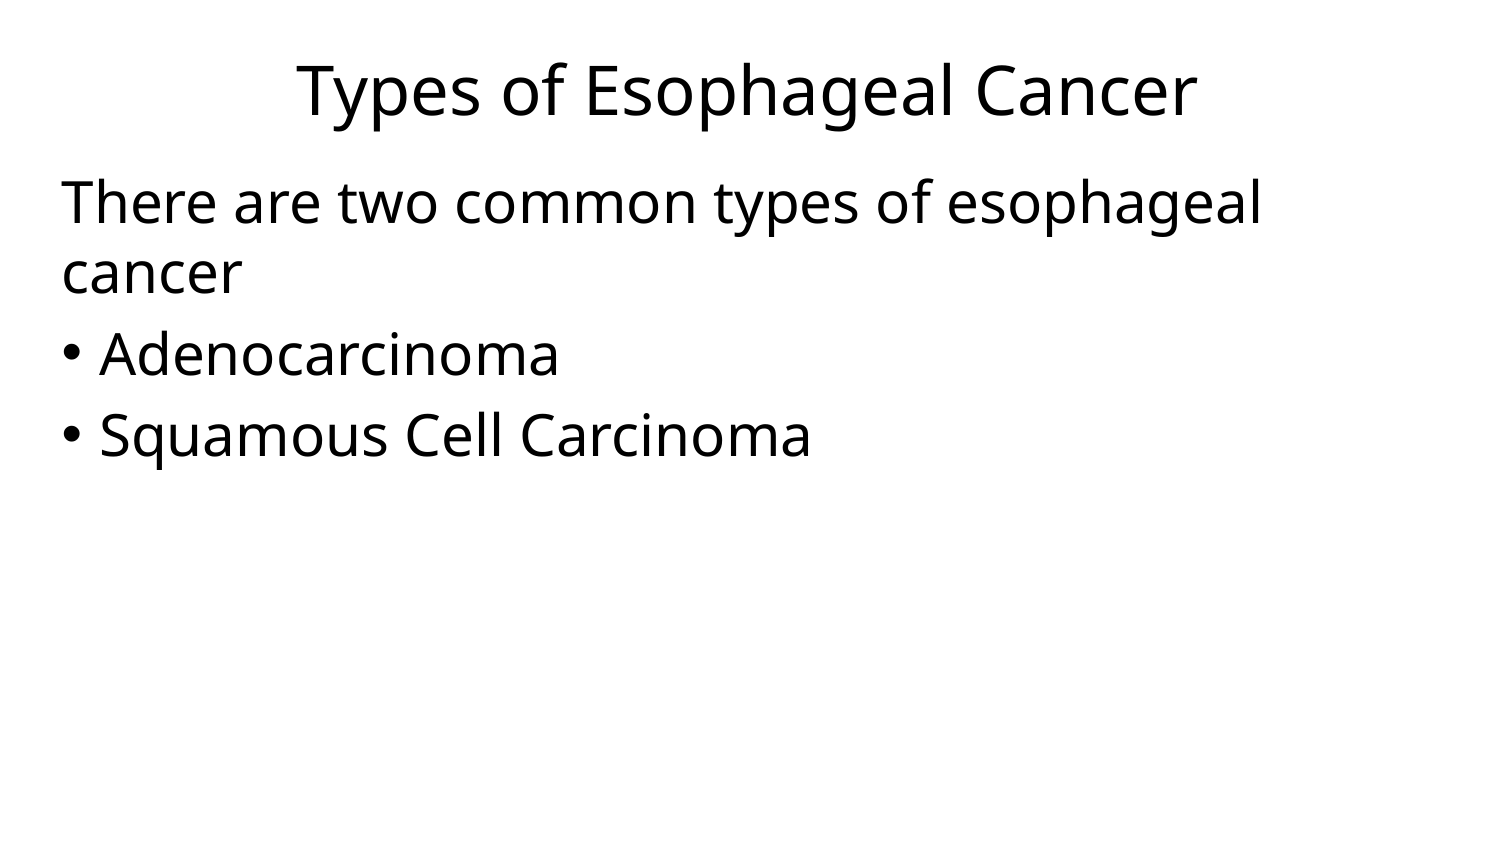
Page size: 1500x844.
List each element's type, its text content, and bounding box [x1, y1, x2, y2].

list There are two common types of esophageal cancer Adenocarcinoma Squamous Cell Carcinoma [46, 157, 1450, 810]
title Types of Esophageal Cancer [46, 33, 1450, 143]
